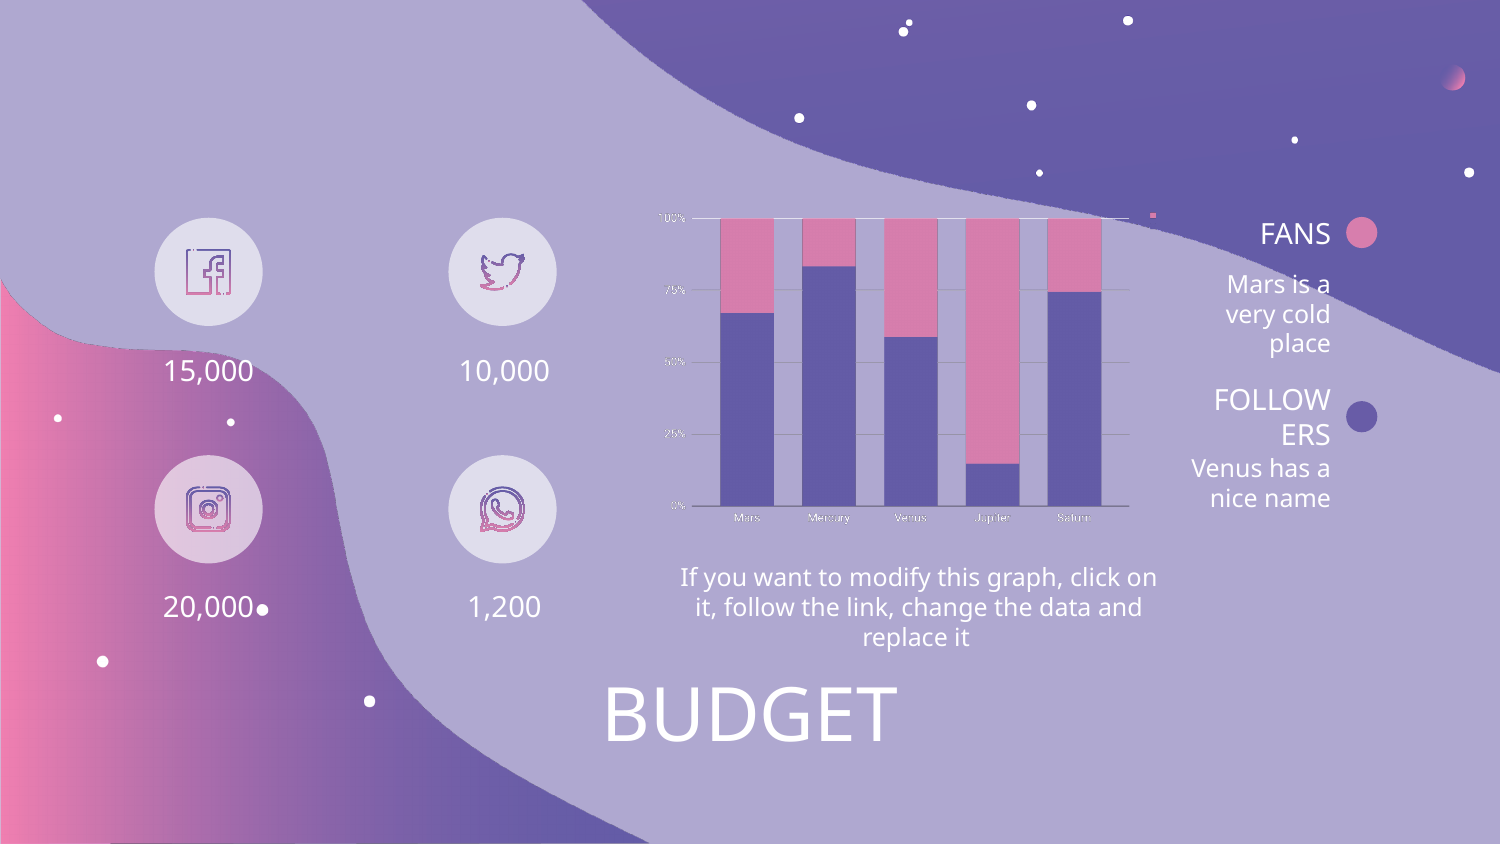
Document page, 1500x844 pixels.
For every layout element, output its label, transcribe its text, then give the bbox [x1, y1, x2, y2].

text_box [154, 454, 263, 564]
text_box Venus has a nice name [1202, 437, 1347, 533]
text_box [154, 217, 263, 327]
text_box If you want to modify this graph, click on it, follow the link, change the data and replace it [677, 561, 1162, 621]
title 10,000 [394, 336, 615, 380]
subtitle FANS [1202, 202, 1347, 253]
title 15,000 [98, 336, 319, 380]
title BUDGET [147, 677, 1353, 772]
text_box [448, 217, 557, 327]
title 20,000 [98, 573, 319, 617]
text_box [448, 454, 557, 564]
title 1,200 [394, 573, 615, 617]
text_box [1347, 401, 1378, 433]
text_box [1347, 216, 1378, 249]
picture [1347, 424, 1355, 432]
picture [2, 0, 1500, 844]
subtitle FOLLOWERS [1202, 386, 1347, 437]
text_box Mars is a very cold place [1202, 253, 1347, 348]
